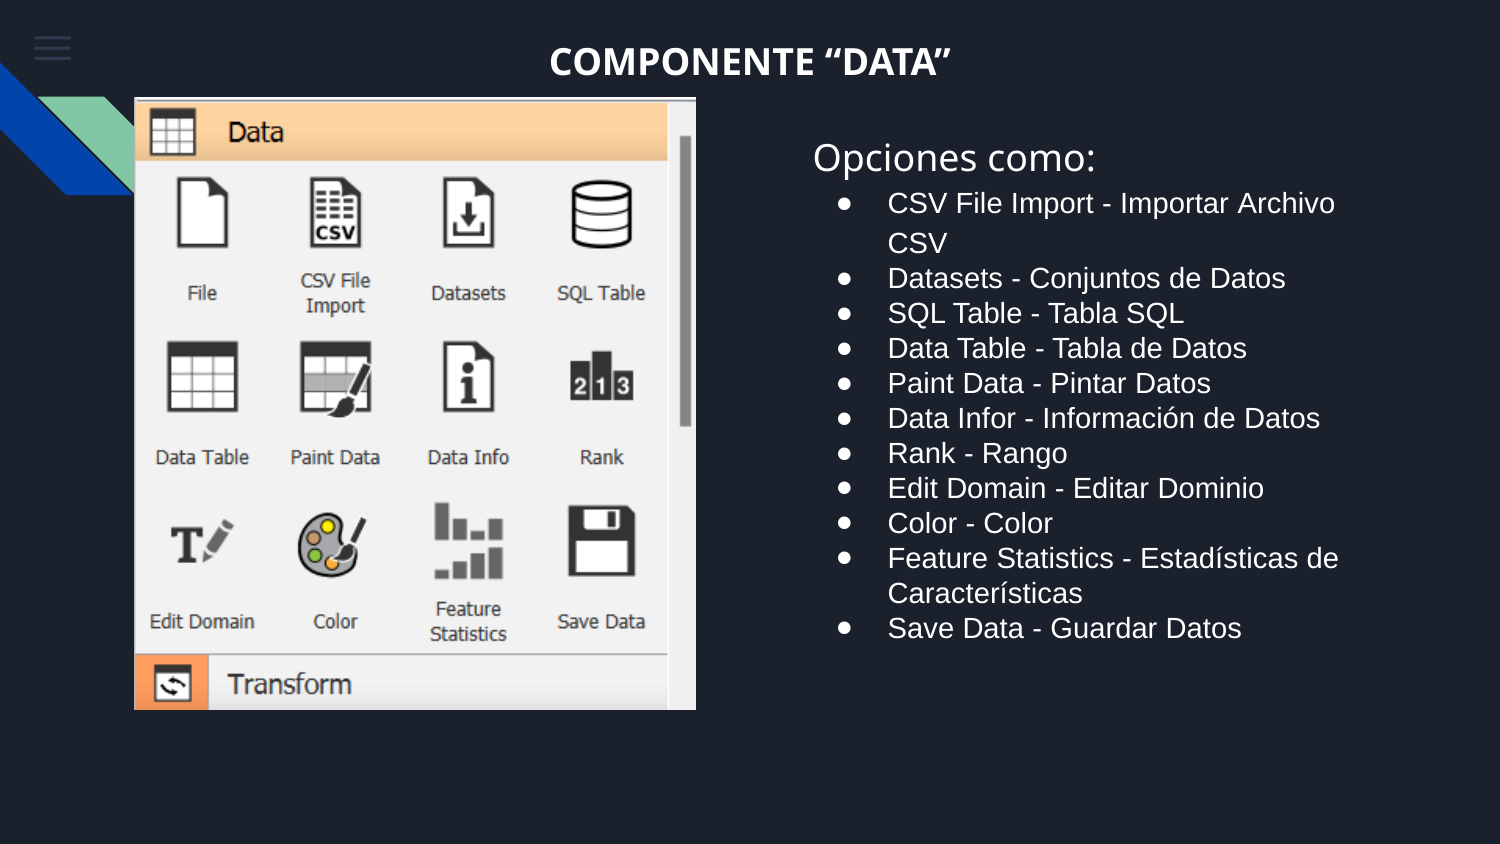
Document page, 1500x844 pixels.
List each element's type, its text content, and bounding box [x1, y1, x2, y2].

text_box Opciones como: CSV File Import - Importar Archivo CSV Datasets - Conjuntos de Datos SQL Table - Tabla SQL Data Table - Tabla de Datos Paint Data - Pintar Datos Data Infor - Información de Datos Rank - Rango Edit Domain - Editar Dominio Color - Color Feature Statistics - Estadísticas de Características Save Data - Guardar Datos [797, 119, 1392, 688]
picture [134, 97, 696, 711]
text_box COMPONENTE “DATA” [460, 23, 1040, 98]
